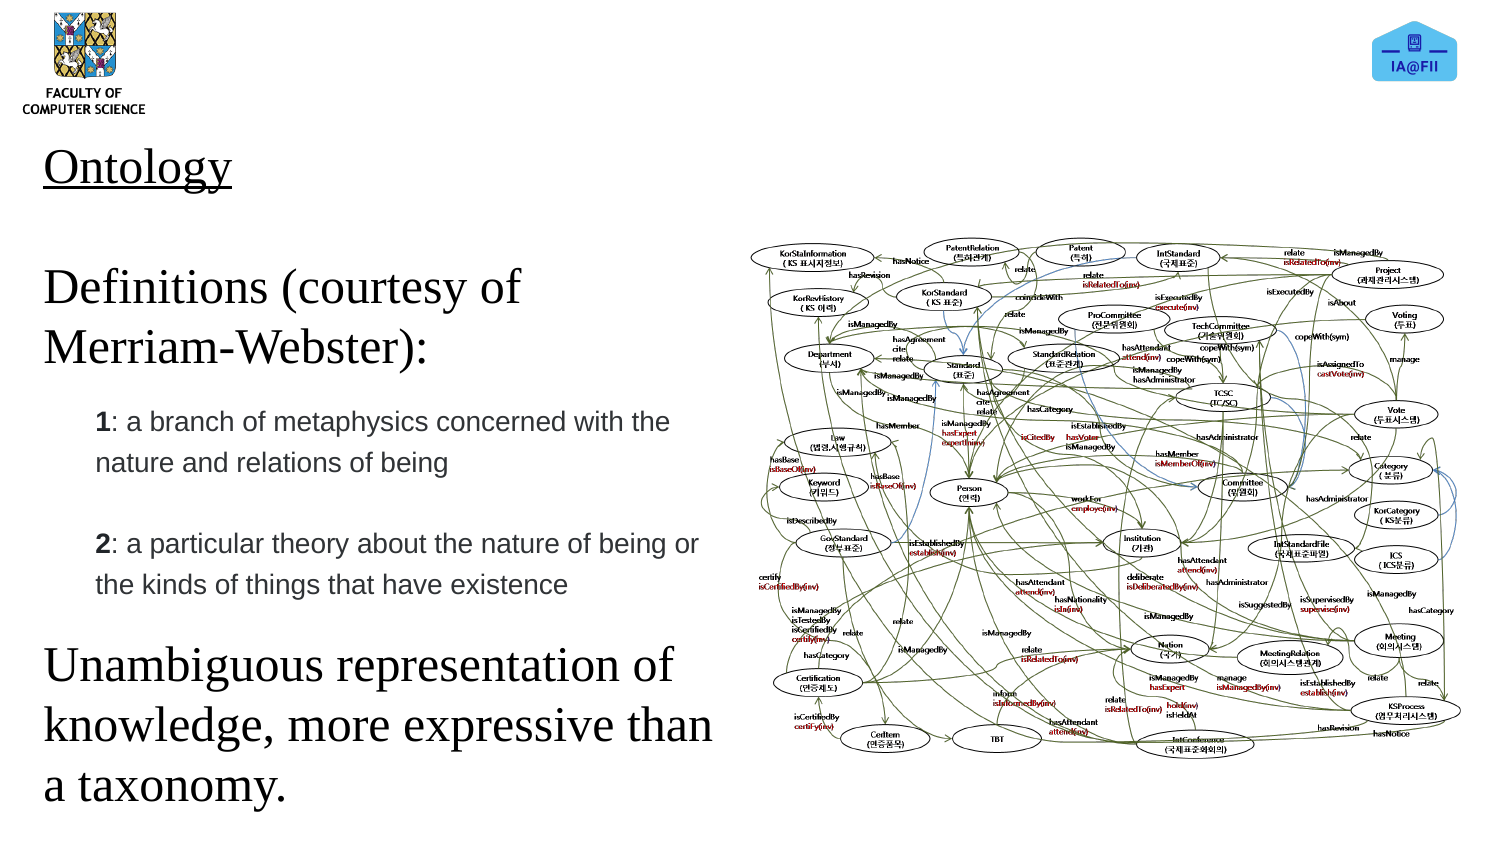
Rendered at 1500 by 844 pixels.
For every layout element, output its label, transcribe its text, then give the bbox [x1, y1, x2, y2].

picture [749, 237, 1462, 760]
text_box Ontology Definitions (courtesy of Merriam-Webster): 1: a branch of metaphysics concerned with the nature and relations of being 2: a particular theory about the nature of being or the kinds of things that have existence Unambiguous representation of knowledge, more expressive than a taxonomy. [28, 118, 739, 827]
picture [0, 0, 169, 141]
picture [1349, 0, 1480, 116]
